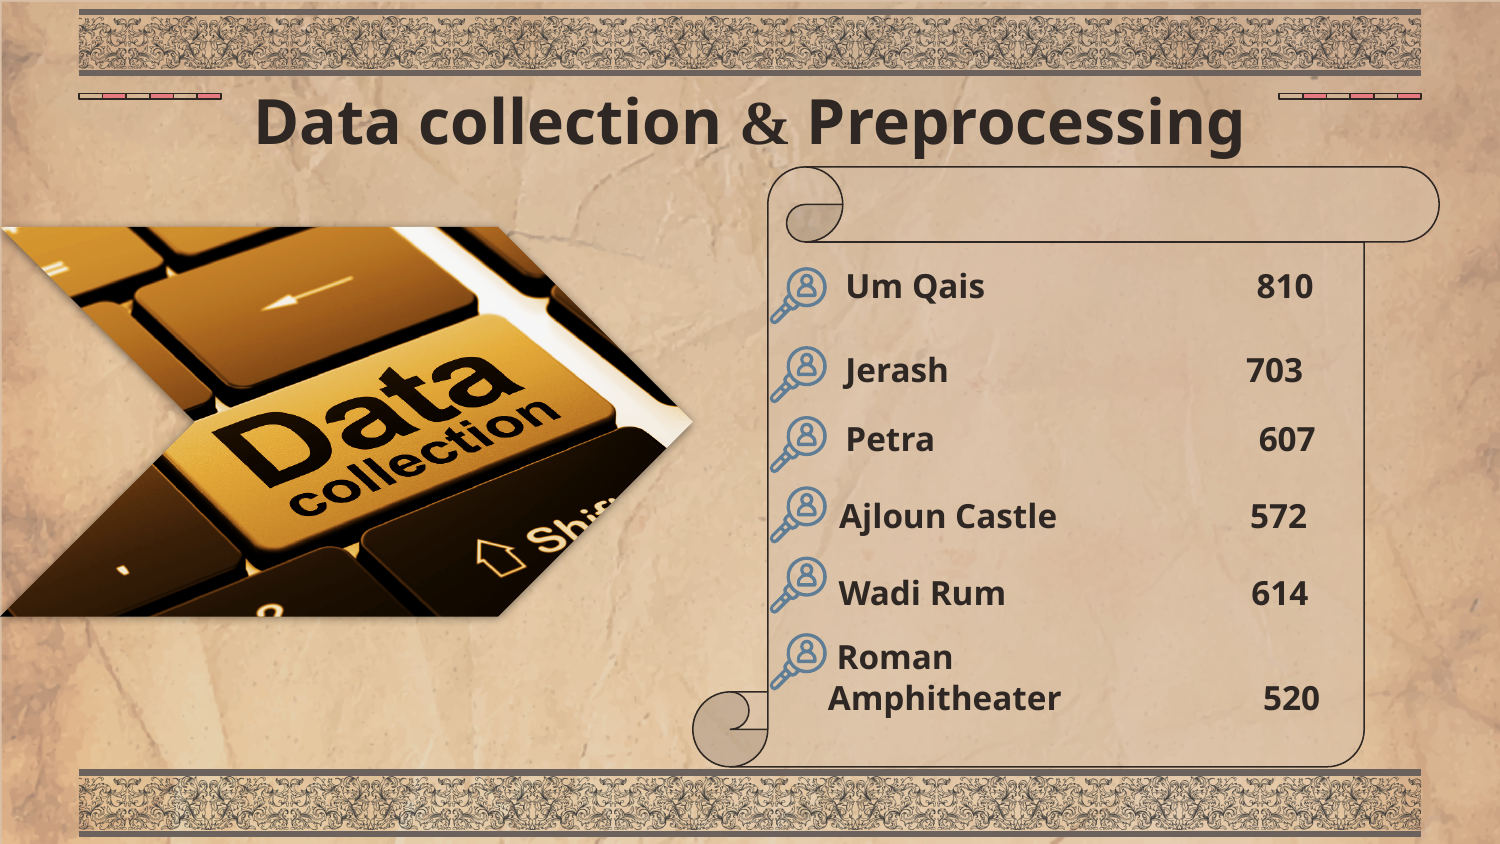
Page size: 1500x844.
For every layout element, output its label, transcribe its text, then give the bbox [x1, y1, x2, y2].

text_box Wadi Rum 614 [779, 556, 1365, 626]
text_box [768, 266, 830, 325]
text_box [768, 415, 830, 474]
text_box Um Qais 810 [786, 250, 1358, 320]
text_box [768, 632, 830, 691]
text_box Roman Amphitheater 520 [786, 662, 1358, 732]
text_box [768, 486, 830, 544]
text_box [692, 620, 1365, 767]
picture [78, 776, 1422, 830]
picture [0, 226, 694, 617]
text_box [768, 556, 830, 615]
text_box Ajloun Castle 572 [823, 479, 1352, 550]
text_box Petra 607 [823, 403, 1358, 473]
title Data collection & Preprocessing [128, 82, 1372, 152]
picture [78, 16, 1422, 69]
text_box Jerash 703 [786, 334, 1358, 403]
text_box [767, 166, 1440, 556]
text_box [768, 345, 830, 404]
